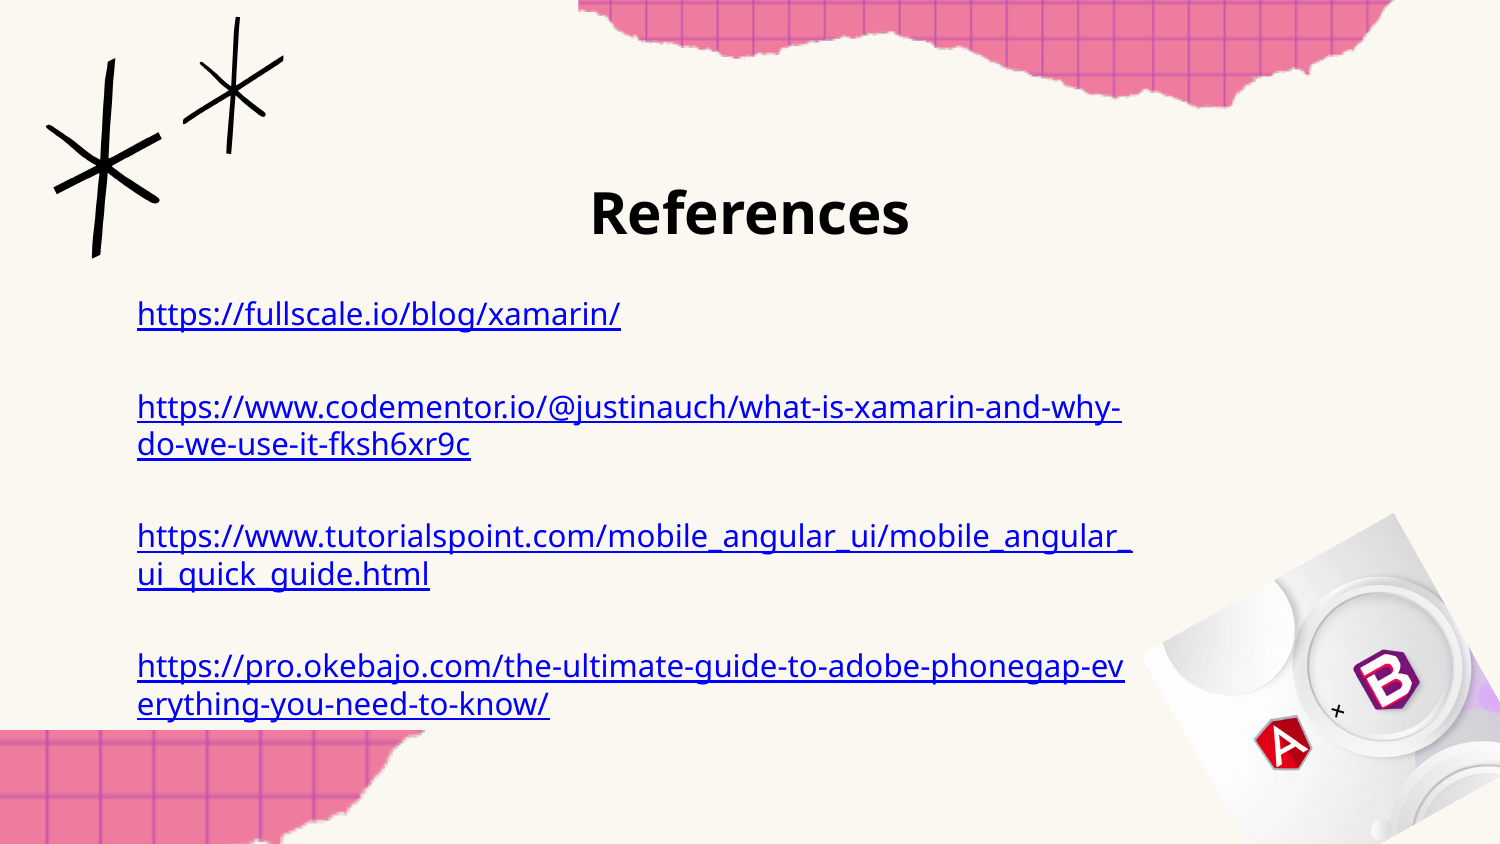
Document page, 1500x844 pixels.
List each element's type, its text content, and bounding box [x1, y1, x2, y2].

text_box https://fullscale.io/blog/xamarin/ https://www.codementor.io/@justinauch/what-is-xamarin-and-why-do-we-use-it-fksh6xr9c https://www.tutorialspoint.com/mobile_angular_ui/mobile_angular_ui_quick_guide.html https://pro.okebajo.com/the-ultimate-guide-to-adobe-phonegap-everything-you-need-to-know/ [121, 273, 1151, 672]
picture [1151, 513, 1500, 844]
text_box [14, 55, 149, 261]
text_box [183, 13, 287, 111]
text_box [578, 0, 1406, 109]
text_box References [121, 111, 1379, 283]
text_box [0, 730, 425, 844]
